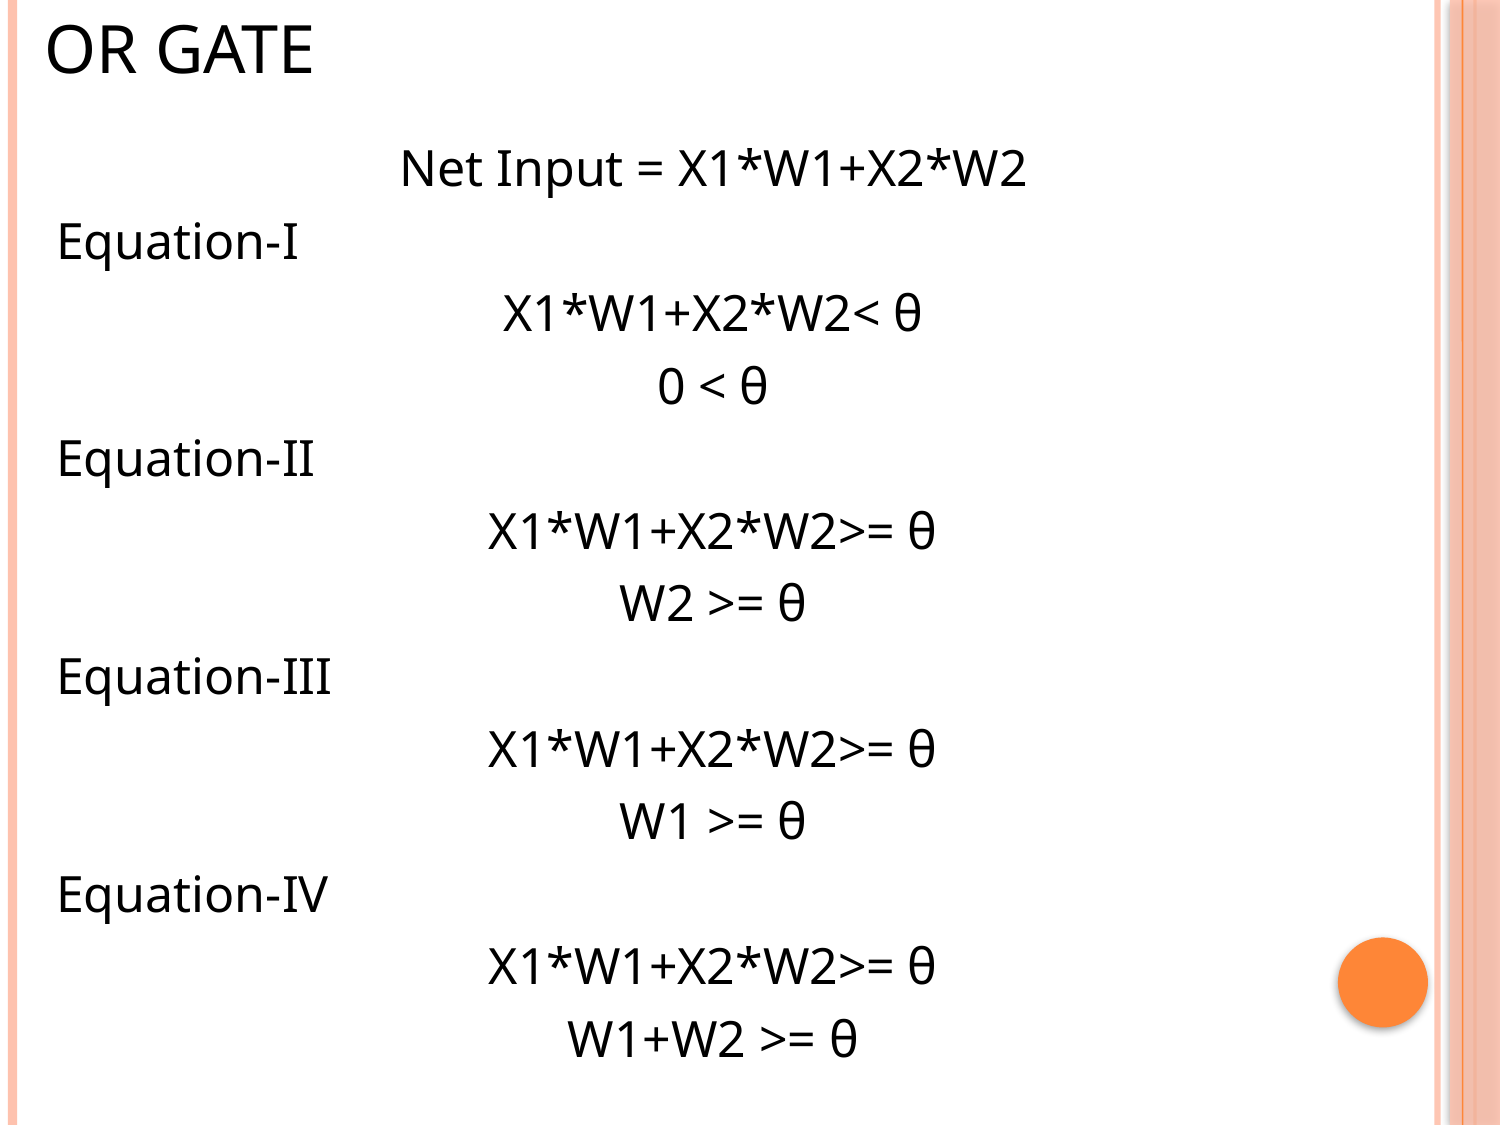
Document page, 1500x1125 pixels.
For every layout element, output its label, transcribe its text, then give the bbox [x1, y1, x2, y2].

text_box OR GATE [29, 0, 725, 95]
list Net Input = X1*W1+X2*W2 Equation-I X1*W1+X2*W2< θ 0 < θ Equation-II X1*W1+X2*W2>= θ W2 >= θ Equation-III X1*W1+X2*W2>= θ W1 >= θ Equation-IV X1*W1+X2*W2>= θ W1+W2 >= θ [41, 129, 1386, 1125]
